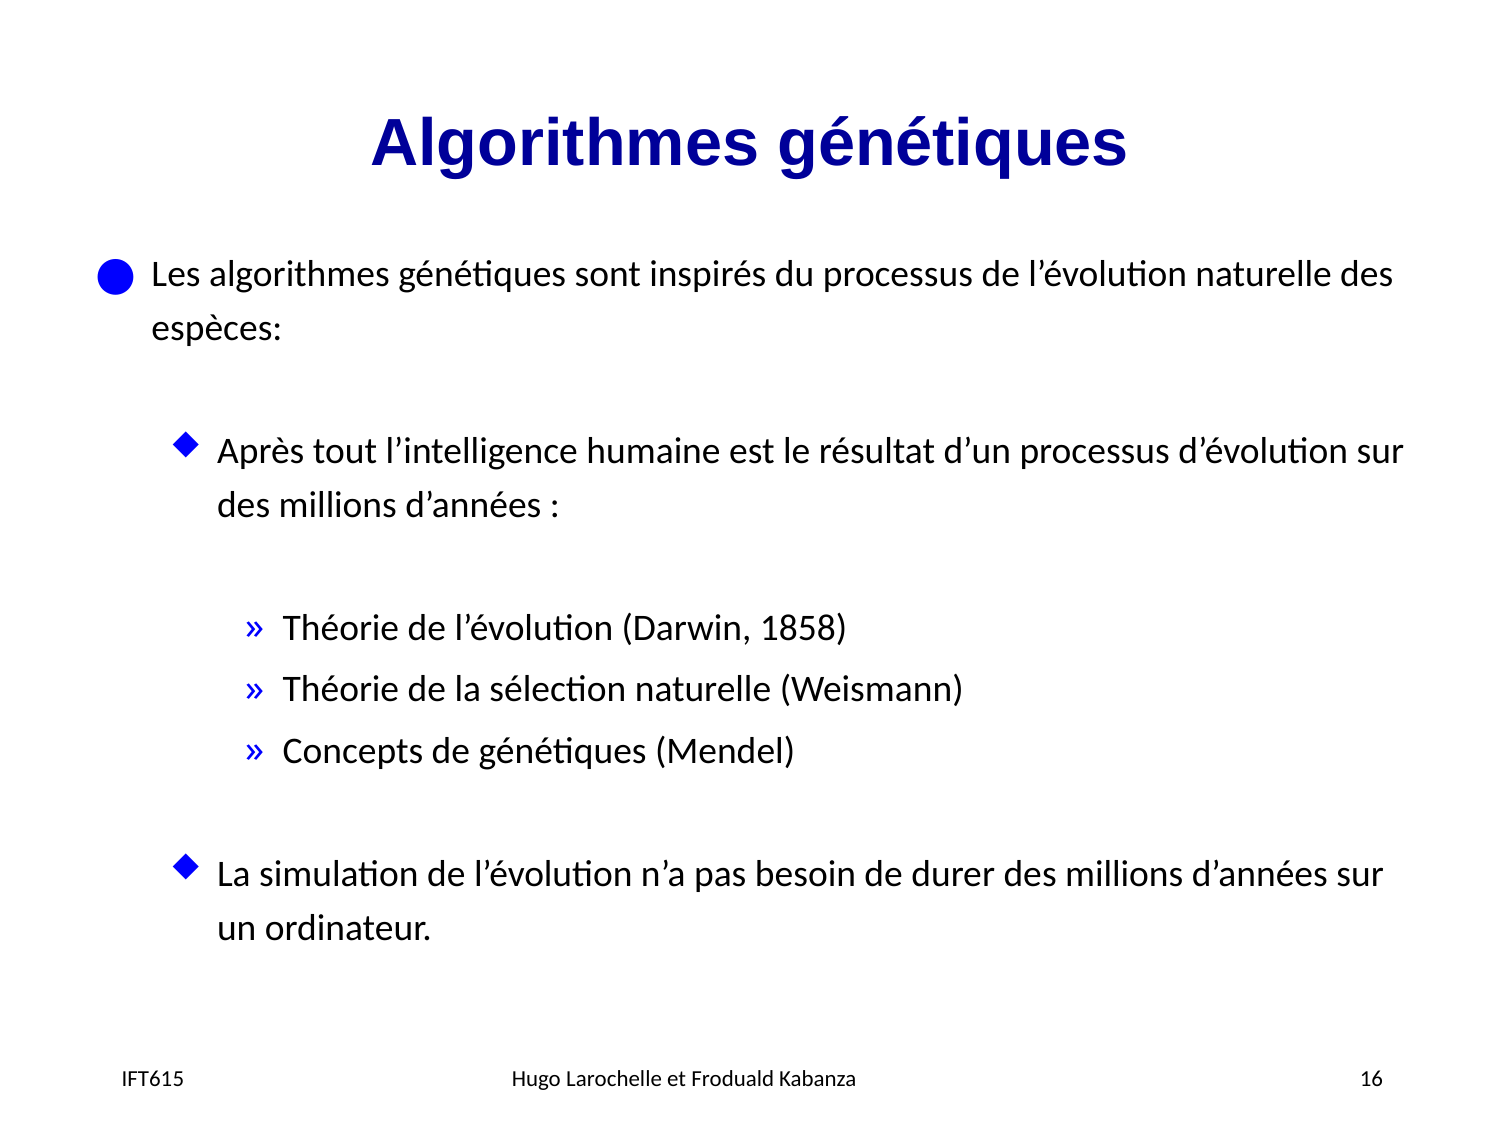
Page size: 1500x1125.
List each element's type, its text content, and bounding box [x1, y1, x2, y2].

slide_number 16 [1344, 1056, 1431, 1117]
list Les algorithmes génétiques sont inspirés du processus de l’évolution naturelle des espèces: Après tout l’intelligence humaine est le résultat d’un processus d’évolution sur des millions d’années : Théorie de l’évolution (Darwin, 1858) Théorie de la sélection naturelle (Weismann) Concepts de génétiques (Mendel) La simulation de l’évolution n’a pas besoin de durer des millions d’années sur un ordinateur. [80, 232, 1431, 975]
footer IFT615 [69, 1056, 200, 1117]
title Algorithmes génétiques [75, 45, 1425, 233]
slide_number Hugo Larochelle et Froduald Kabanza [419, 1056, 950, 1117]
